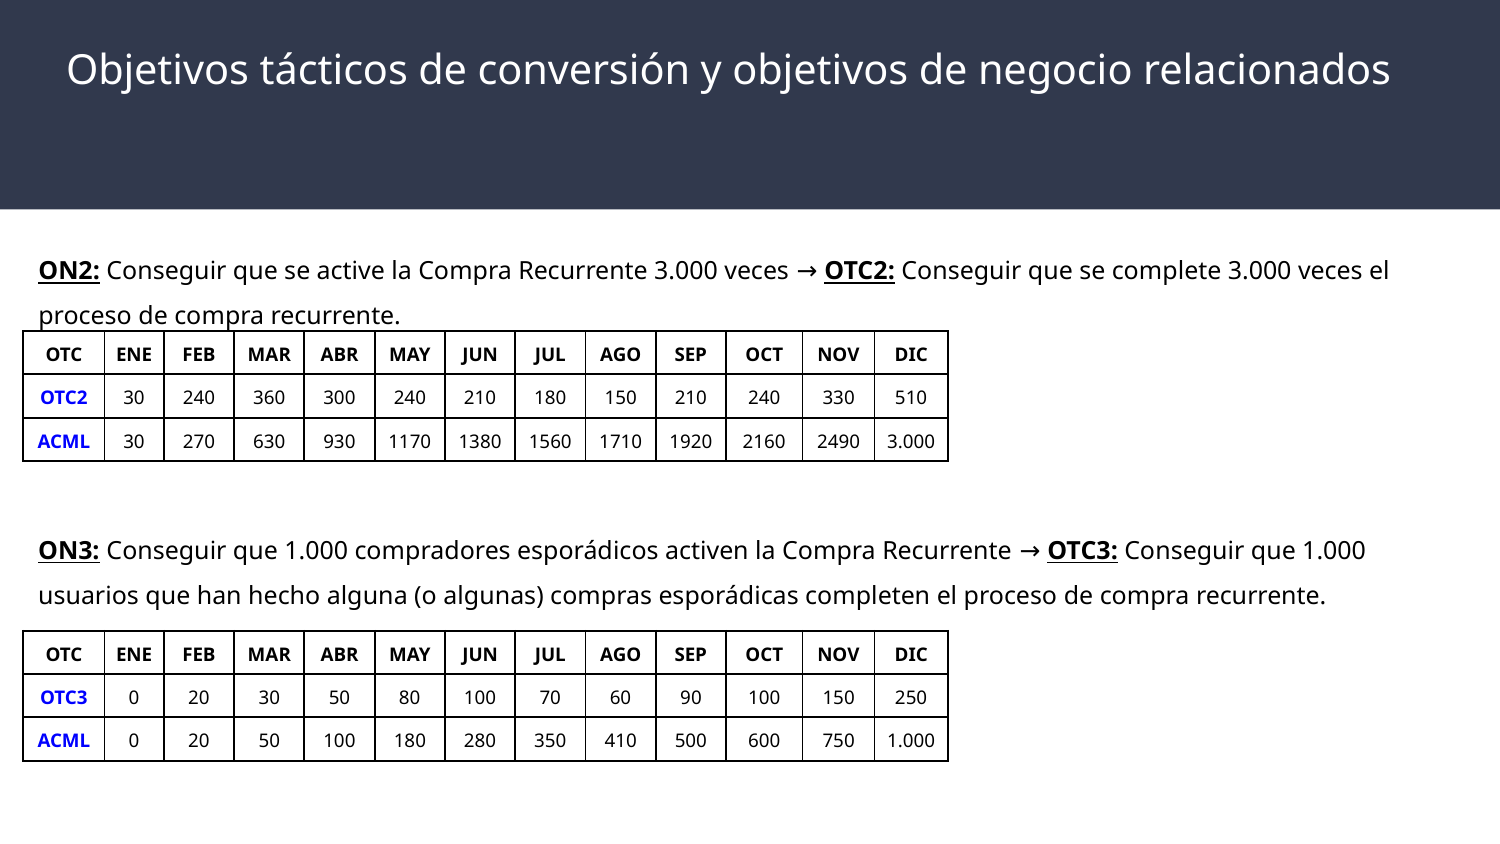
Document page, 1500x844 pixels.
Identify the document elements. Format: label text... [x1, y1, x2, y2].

table_header ENE [105, 632, 163, 673]
table_header DIC [875, 632, 947, 673]
table_cell 20 [165, 675, 233, 716]
table_cell 2160 [727, 419, 802, 460]
table_cell 100 [305, 718, 374, 760]
table_cell 410 [586, 718, 655, 760]
table_header ENE [105, 332, 163, 373]
table_header MAY [376, 332, 444, 373]
table_header JUN [446, 632, 514, 673]
table_cell 1.000 [875, 718, 947, 760]
table_cell 1380 [446, 419, 514, 460]
table_header MAY [376, 632, 444, 673]
table_cell 600 [727, 718, 802, 760]
table_cell 20 [165, 718, 233, 760]
title Objetivos tácticos de conversión y objetivos de negocio relacionados [51, 28, 1449, 131]
table_header FEB [165, 632, 233, 673]
table_cell 1170 [376, 419, 444, 460]
table_cell 500 [657, 718, 725, 760]
table_cell 30 [105, 375, 163, 417]
table_header DIC [875, 332, 947, 373]
table_cell 30 [235, 675, 303, 716]
table_cell 100 [727, 675, 802, 716]
table_cell 240 [376, 375, 444, 417]
table_cell ACML [24, 419, 104, 460]
table_cell 360 [235, 375, 303, 417]
table_cell 100 [446, 675, 514, 716]
table_cell 270 [165, 419, 233, 460]
table_cell 180 [376, 718, 444, 760]
table_header FEB [165, 332, 233, 373]
table_header OCT [727, 632, 802, 673]
table_header AGO [586, 332, 655, 373]
table_cell 0 [105, 675, 163, 716]
table_cell 30 [105, 419, 163, 460]
table_header NOV [803, 332, 874, 373]
table_cell 150 [586, 375, 655, 417]
table_cell 350 [516, 718, 585, 760]
table_cell 240 [727, 375, 802, 417]
table_header SEP [657, 632, 725, 673]
table_cell 3.000 [875, 419, 947, 460]
text_box ON3: Conseguir que 1.000 compradores esporádicos activen la Compra Recurrente → OTC3: Conseguir que 1.000 usuarios que han hecho alguna (o algunas) compras esporádicas completen el proceso de compra recurrente. [23, 504, 1421, 625]
table_header OTC [24, 632, 104, 673]
table_cell 510 [875, 375, 947, 417]
table_cell 240 [165, 375, 233, 417]
table_cell 150 [803, 675, 874, 716]
table_header MAR [235, 332, 303, 373]
table_header OTC [24, 332, 104, 373]
table_header NOV [803, 632, 874, 673]
table_cell ACML [24, 718, 104, 760]
table_header ABR [305, 632, 374, 673]
table_cell 930 [305, 419, 374, 460]
table_cell 50 [235, 718, 303, 760]
table_cell 80 [376, 675, 444, 716]
table_cell 280 [446, 718, 514, 760]
table_cell 330 [803, 375, 874, 417]
table_cell OTC2 [24, 375, 104, 417]
table_cell 630 [235, 419, 303, 460]
table_cell 60 [586, 675, 655, 716]
table_cell 1710 [586, 419, 655, 460]
table_header AGO [586, 632, 655, 673]
table_header JUL [516, 332, 585, 373]
table_cell OTC3 [24, 675, 104, 716]
text_box ON2: Conseguir que se active la Compra Recurrente 3.000 veces → OTC2: Conseguir que se complete 3.000 veces el proceso de compra recurrente. [23, 224, 1449, 345]
table_cell 0 [105, 718, 163, 760]
table_cell 70 [516, 675, 585, 716]
table_header OCT [727, 332, 802, 373]
table_cell 1920 [657, 419, 725, 460]
table_cell 210 [657, 375, 725, 417]
table_header MAR [235, 632, 303, 673]
table_cell 50 [305, 675, 374, 716]
table_header JUN [446, 332, 514, 373]
table_header SEP [657, 332, 725, 373]
table_cell 300 [305, 375, 374, 417]
table_header JUL [516, 632, 585, 673]
table_cell 250 [875, 675, 947, 716]
table_cell 90 [657, 675, 725, 716]
table_cell 180 [516, 375, 585, 417]
table_cell 750 [803, 718, 874, 760]
table_cell 210 [446, 375, 514, 417]
table_cell 1560 [516, 419, 585, 460]
table_header ABR [305, 332, 374, 373]
table_cell 2490 [803, 419, 874, 460]
